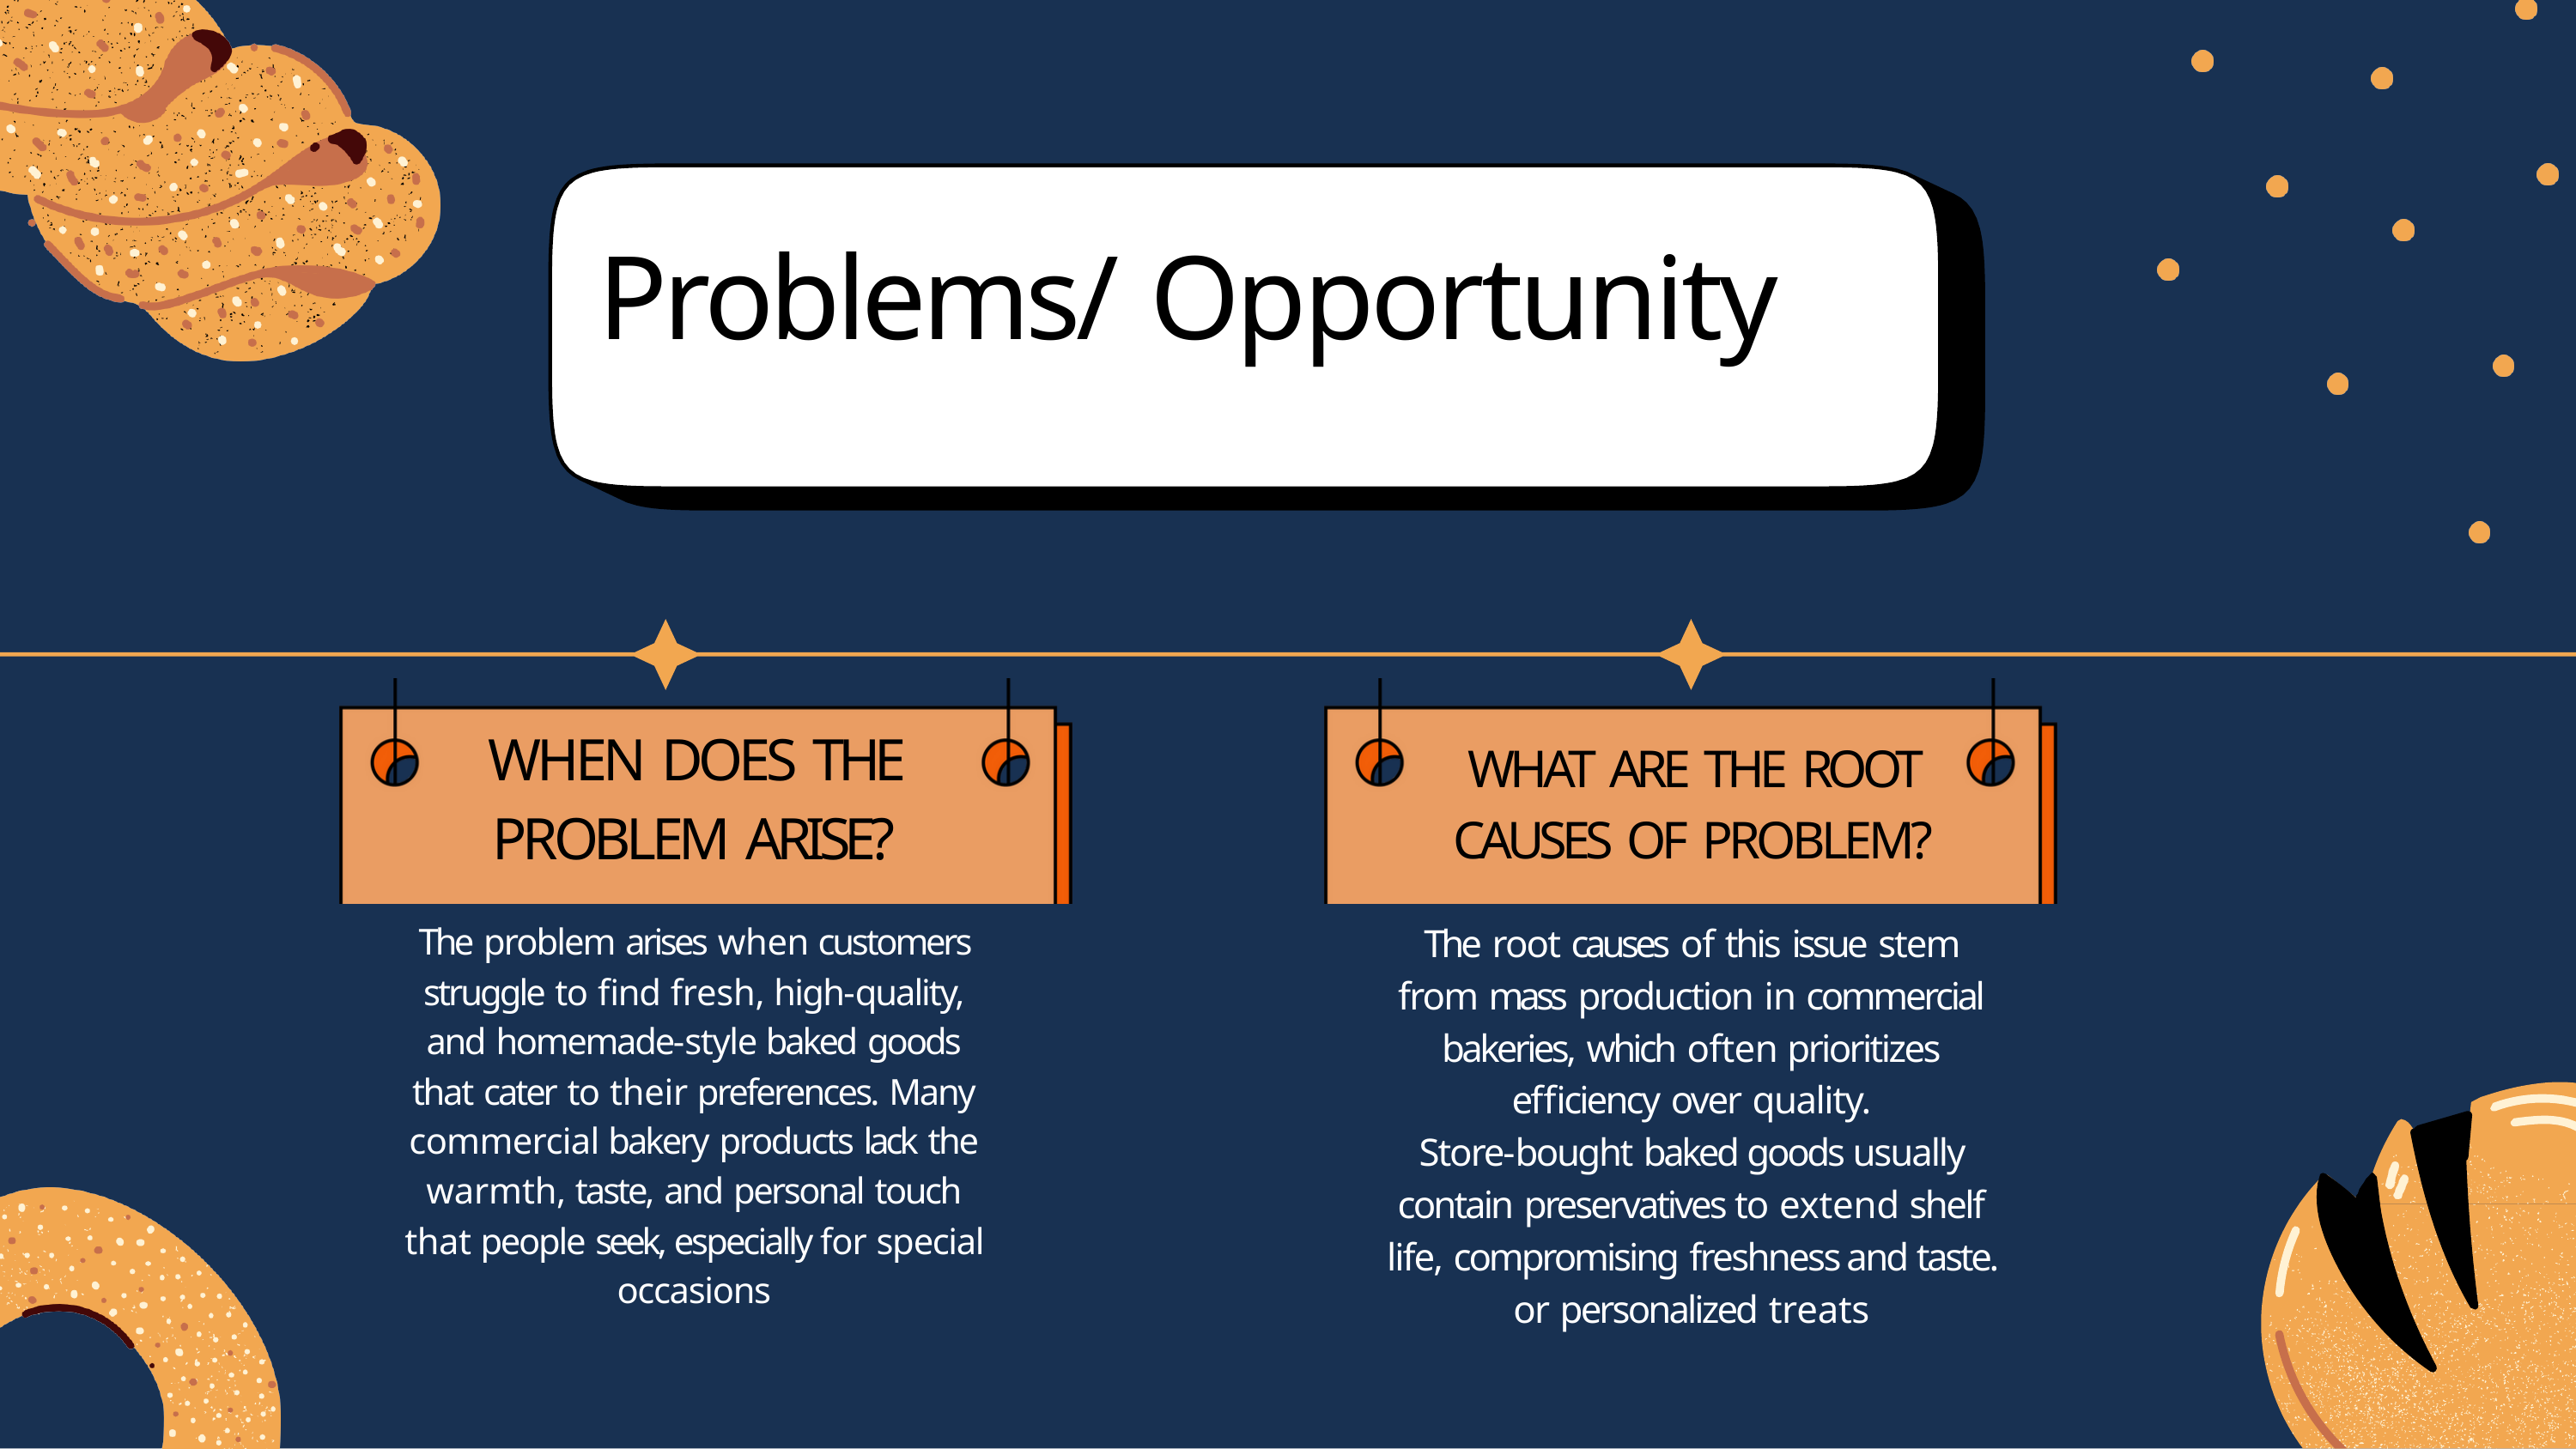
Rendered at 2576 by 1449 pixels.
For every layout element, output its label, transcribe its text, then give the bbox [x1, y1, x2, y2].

picture [1324, 678, 2057, 904]
text_box WHAT ARE THE ROOT CAUSES OF PROBLEM? The root causes of this issue stem from mass production in commercial bakeries, which often prioritizes efficiency over quality. Store-bought baked goods usually contain preservatives to extend shelf life, compromising freshness and taste. or personalized treats [1376, 911, 2006, 1331]
picture [2537, 163, 2559, 186]
picture [2492, 355, 2515, 377]
picture [2266, 174, 2288, 197]
title Problems/ Opportunity [112, 83, 1917, 466]
picture [0, 0, 440, 361]
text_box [2260, 1082, 2576, 1449]
picture [2371, 67, 2393, 90]
picture [2157, 258, 2179, 281]
picture [2326, 372, 2349, 395]
text_box [0, 619, 2576, 676]
picture [2191, 49, 2214, 72]
picture [0, 1187, 281, 1449]
picture [339, 678, 1072, 904]
picture [2468, 521, 2491, 544]
picture [2515, 0, 2537, 21]
text_box WHEN DOES THE PROBLEM ARISE? The problem arises when customers struggle to find fresh, high-quality, and homemade-style baked goods that cater to their preferences. Many commercial bakery products lack the warmth, taste, and personal touch that people seek, especially for special occasions [390, 911, 998, 1312]
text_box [548, 163, 1986, 512]
picture [2392, 219, 2415, 242]
